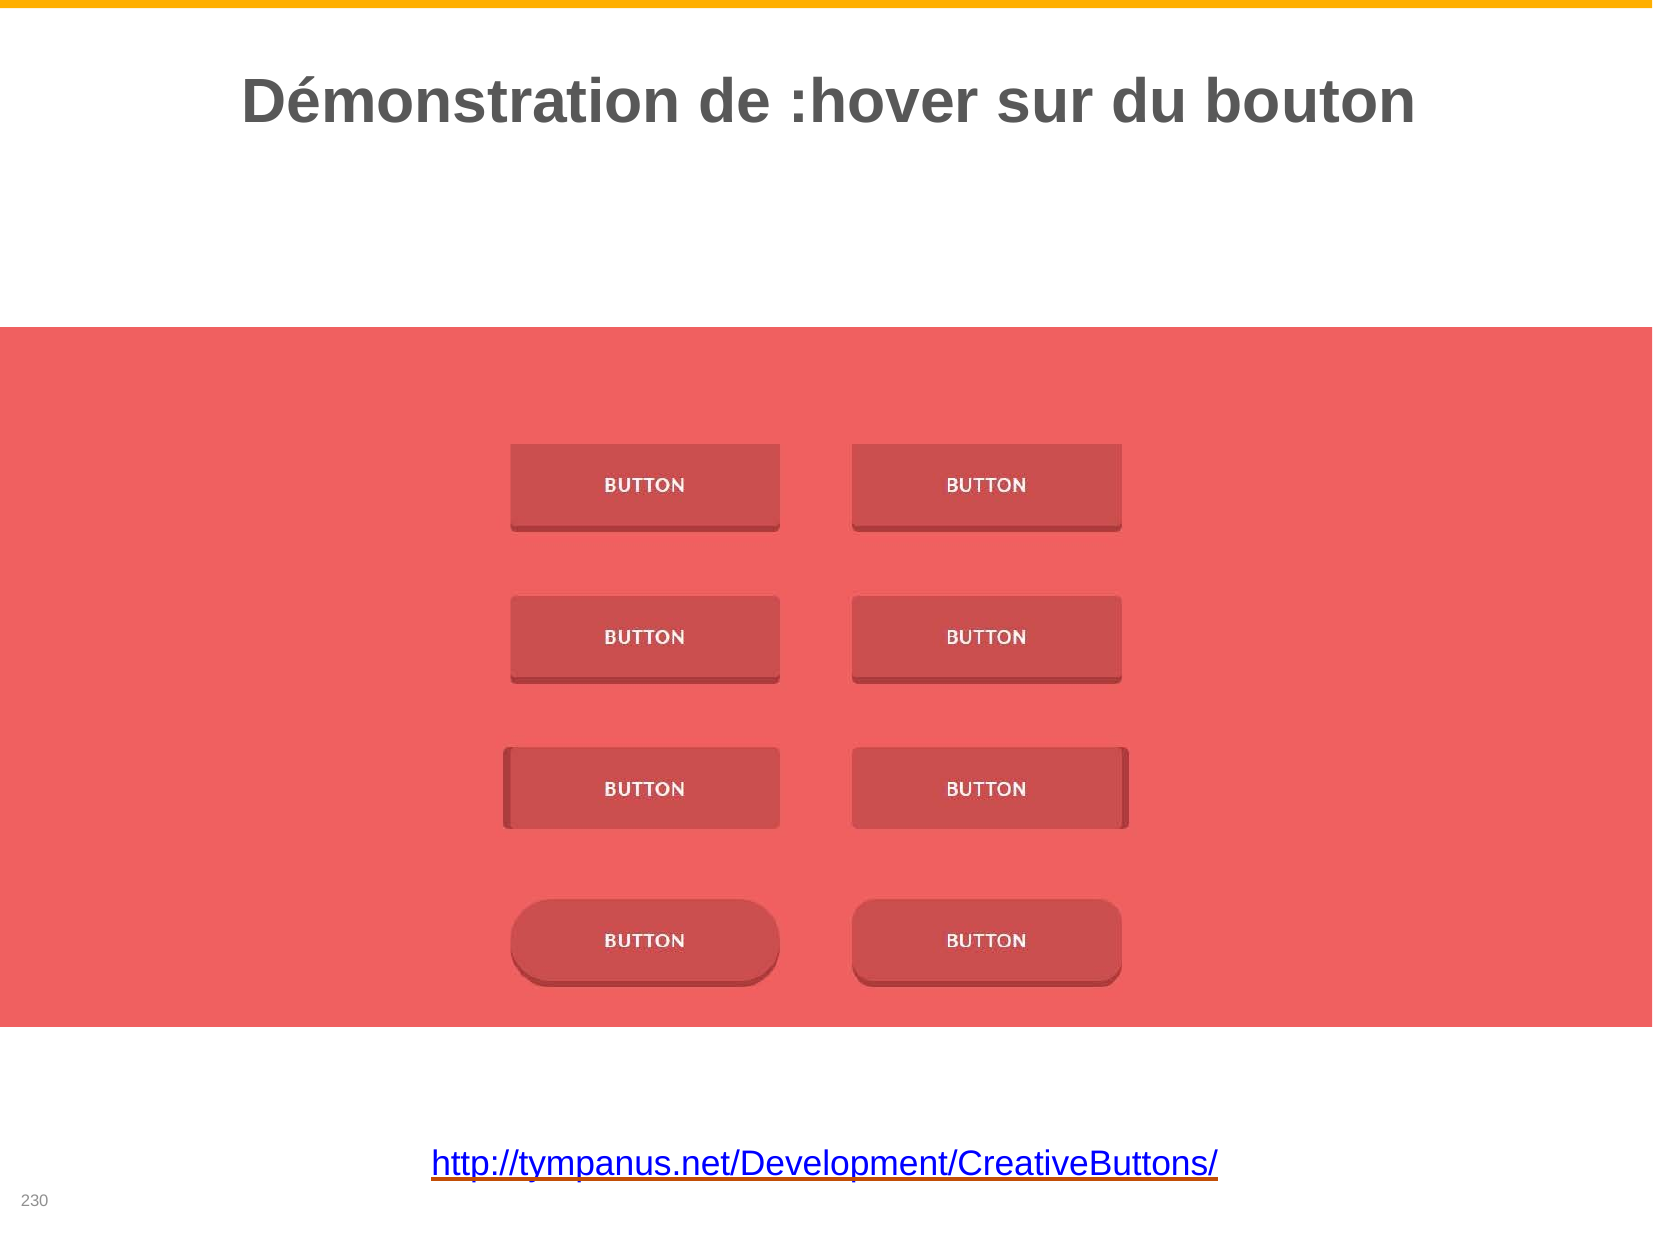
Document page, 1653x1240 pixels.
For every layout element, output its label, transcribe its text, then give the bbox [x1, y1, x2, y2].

text_box 230 [18, 1187, 51, 1210]
text_box http://tympanus.net/Development/CreativeButtons/ [429, 1137, 1225, 1183]
text_box [0, 327, 1653, 1028]
title Démonstration de :hover sur du bouton [239, 58, 1421, 268]
